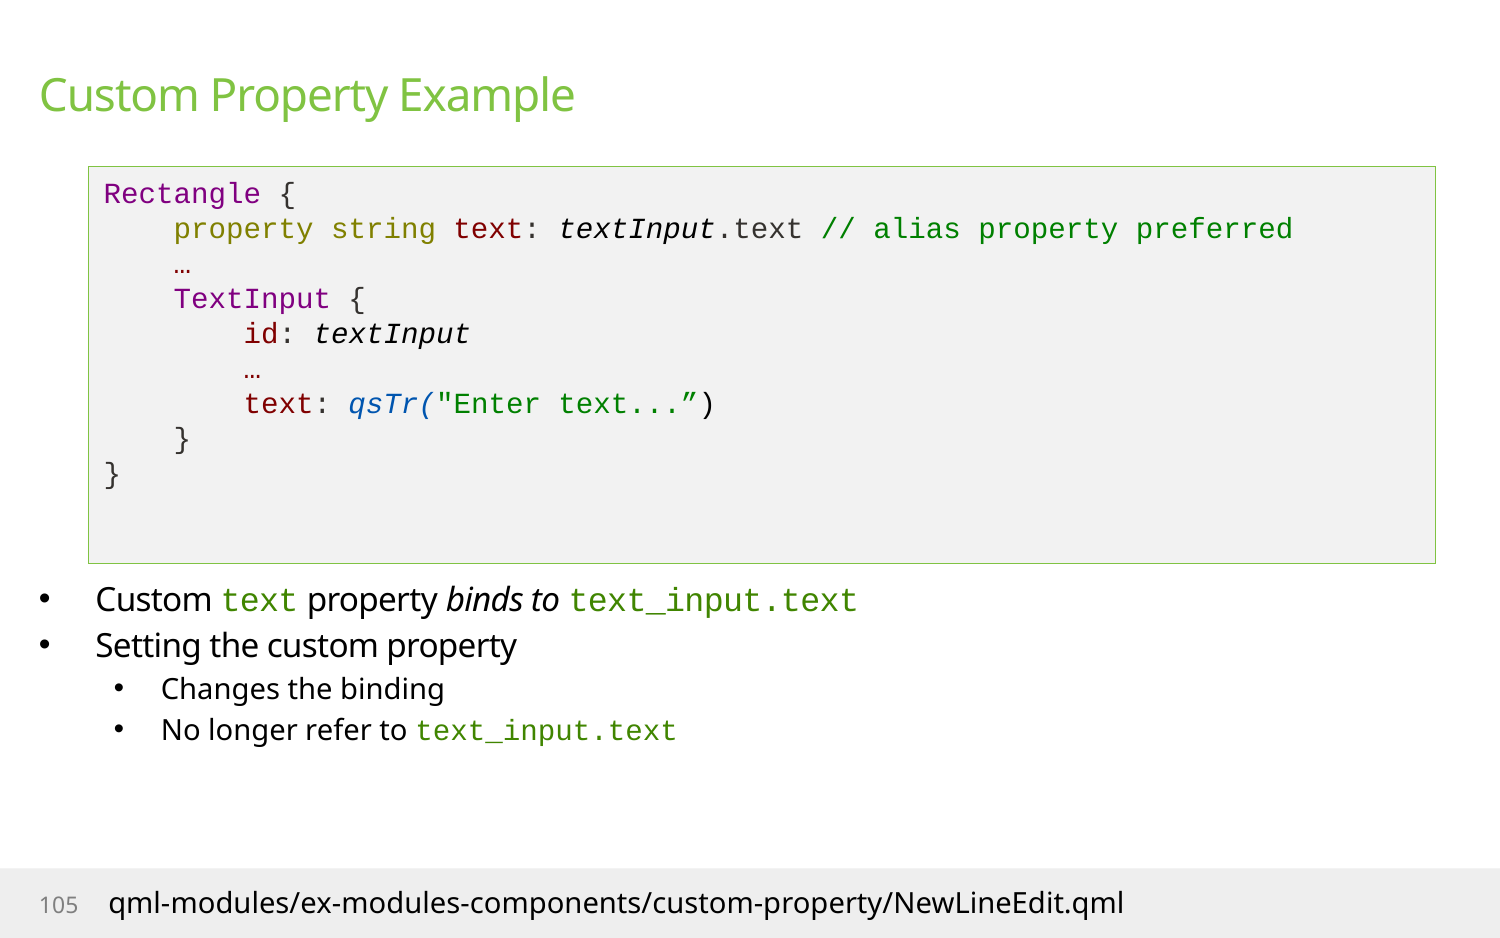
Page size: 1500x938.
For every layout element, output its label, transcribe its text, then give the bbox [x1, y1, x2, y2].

text_box qml-modules/ex-modules-components/custom-property/NewLineEdit.qml [93, 892, 1315, 925]
slide_number 105 [39, 892, 93, 921]
list Custom text property binds to text_input.text Setting the custom property Changes the binding No longer refer to text_input.text [39, 577, 1272, 767]
text_box Rectangle { property string text: textInput.text // alias property preferred … TextInput { id: textInput … text: qsTr("Enter text...”) } } [88, 166, 1436, 564]
title Custom Property Example [39, 66, 1052, 196]
